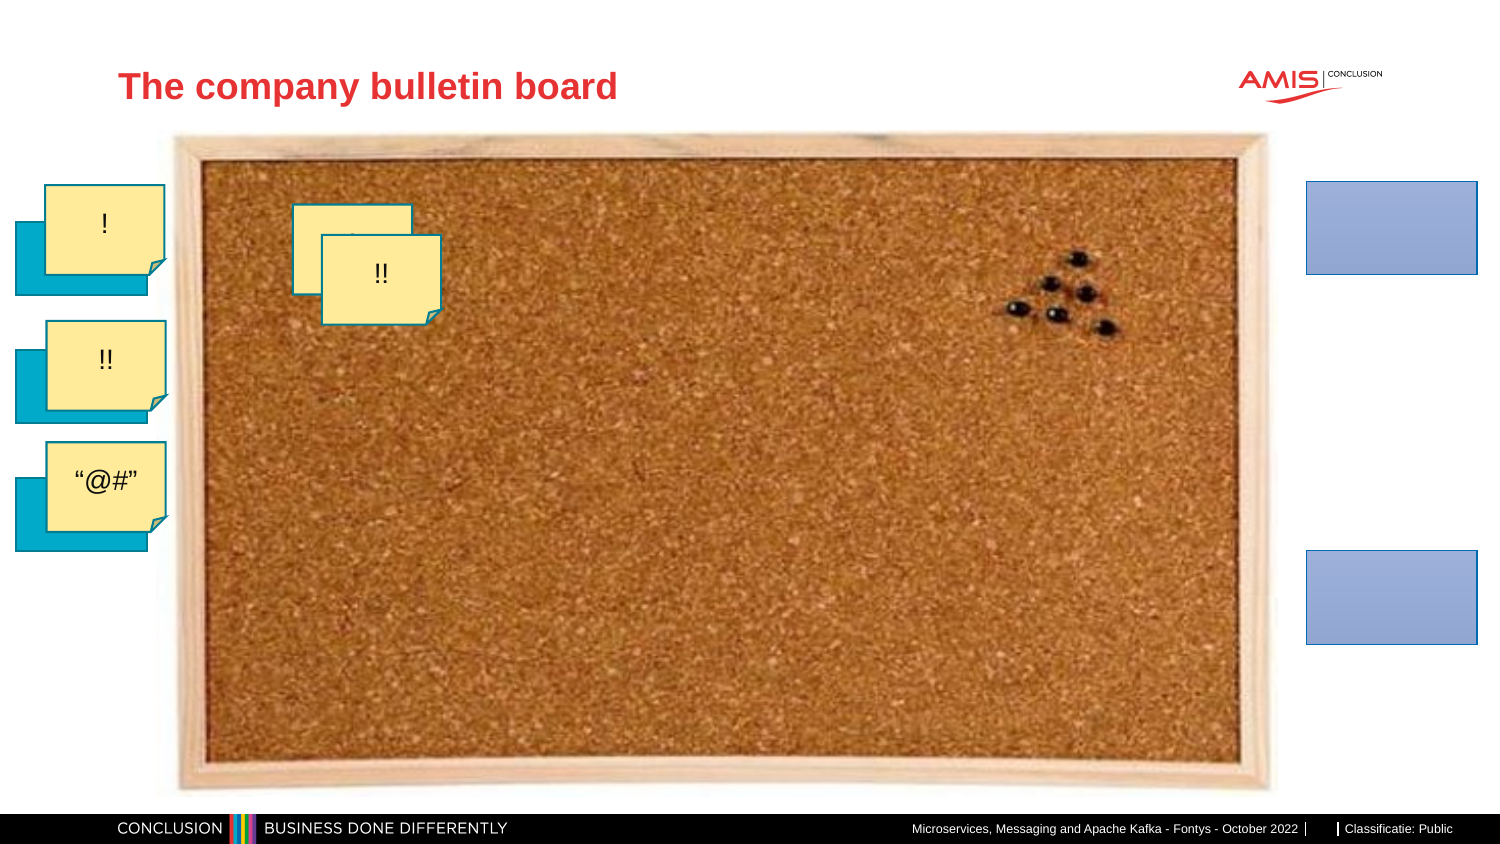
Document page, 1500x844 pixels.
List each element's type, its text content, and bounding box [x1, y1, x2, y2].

text_box [1306, 181, 1478, 275]
text_box [1306, 550, 1478, 645]
text_box !! [45, 319, 156, 412]
picture [239, 814, 1500, 844]
text_box [15, 477, 148, 552]
text_box [15, 221, 148, 296]
text_box ! [44, 184, 156, 276]
picture [156, 130, 1278, 797]
text_box [15, 349, 148, 424]
title The company bulletin board [118, 47, 1205, 130]
footer Microservices, Messaging and Apache Kafka - Fontys - October 2022 [814, 820, 1299, 839]
text_box “@#” [45, 441, 156, 534]
picture [1205, 59, 1388, 106]
picture [0, 814, 236, 844]
